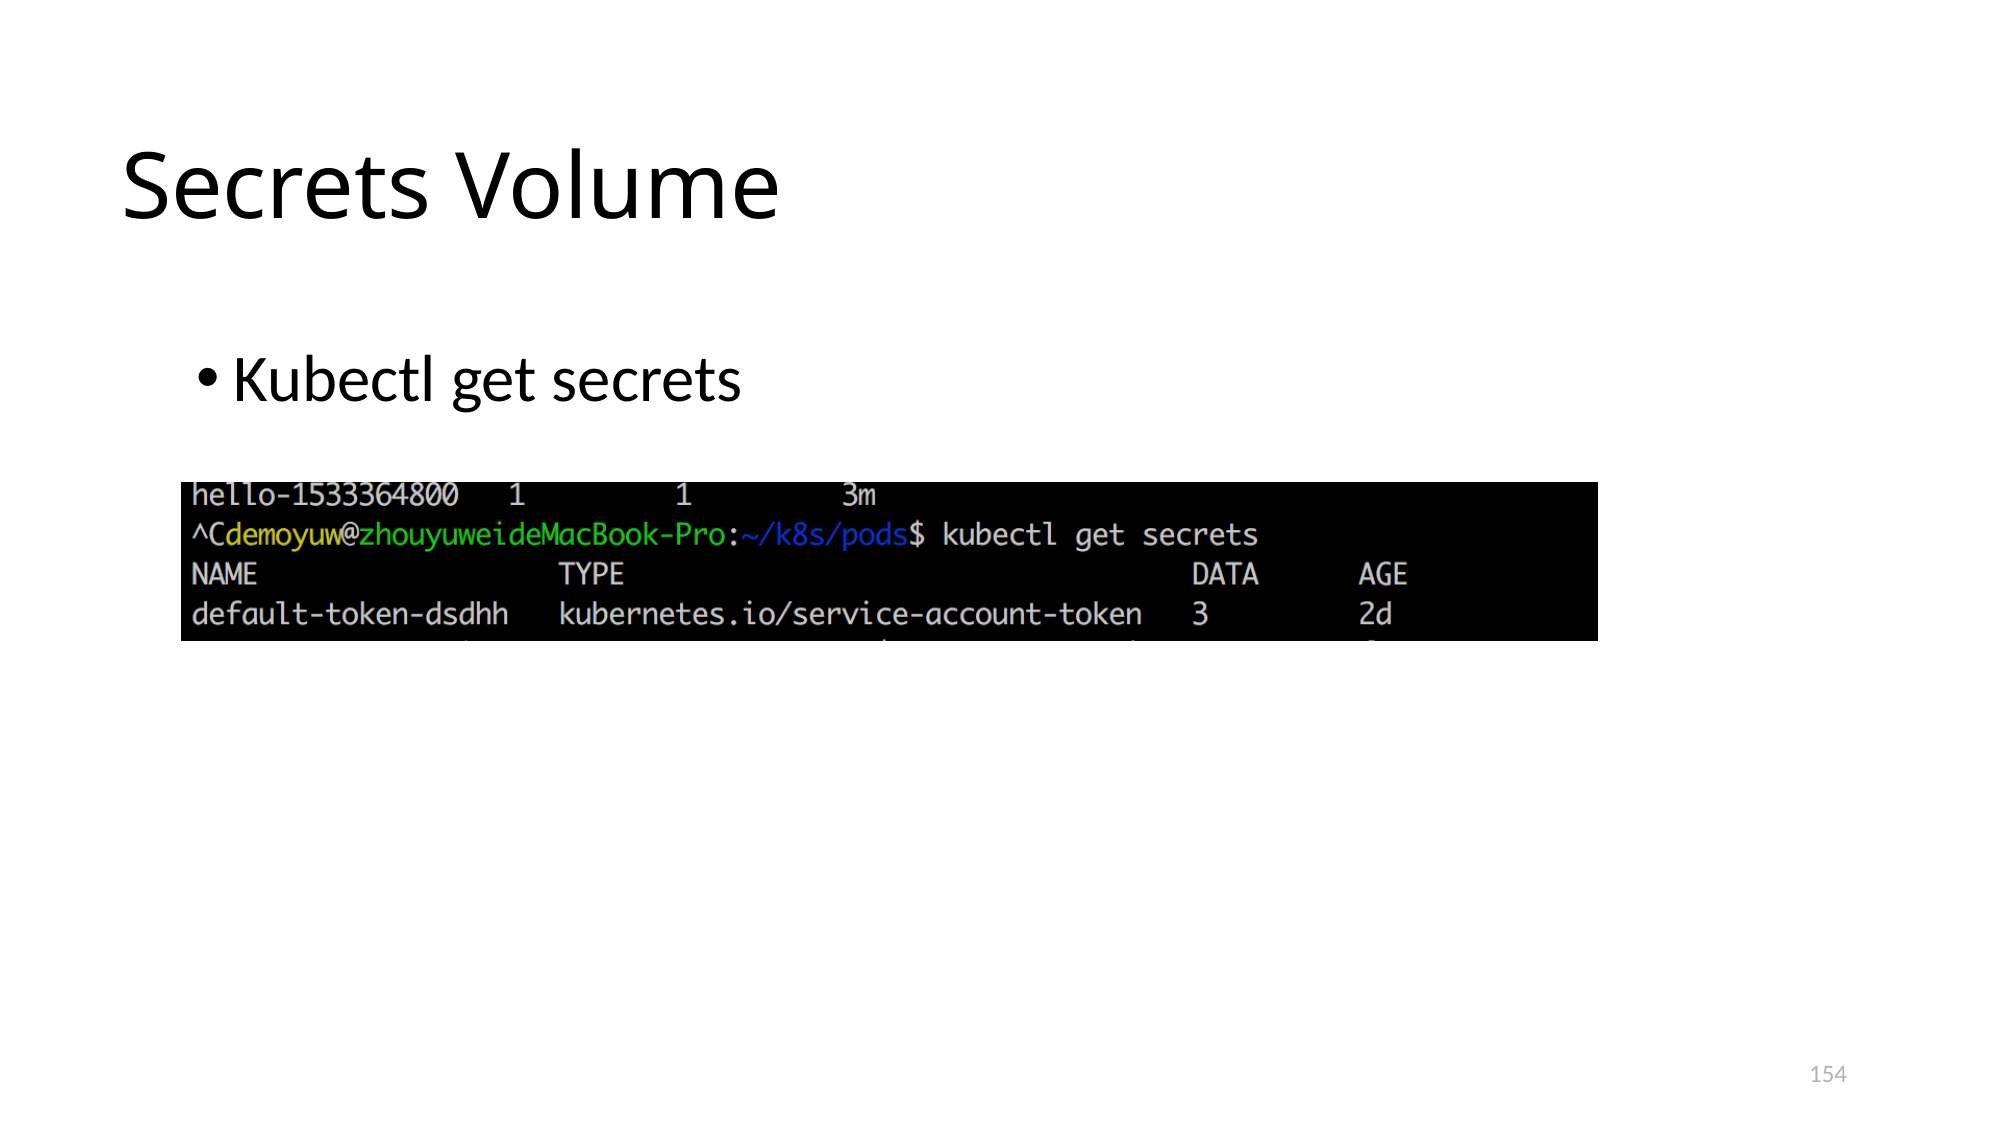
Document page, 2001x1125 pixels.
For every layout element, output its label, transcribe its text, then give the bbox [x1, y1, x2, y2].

picture [180, 482, 1598, 641]
list Kubectl get secrets [181, 336, 1649, 1025]
title Secrets Volume [106, 74, 1649, 304]
slide_number 154 [1412, 1042, 1863, 1103]
